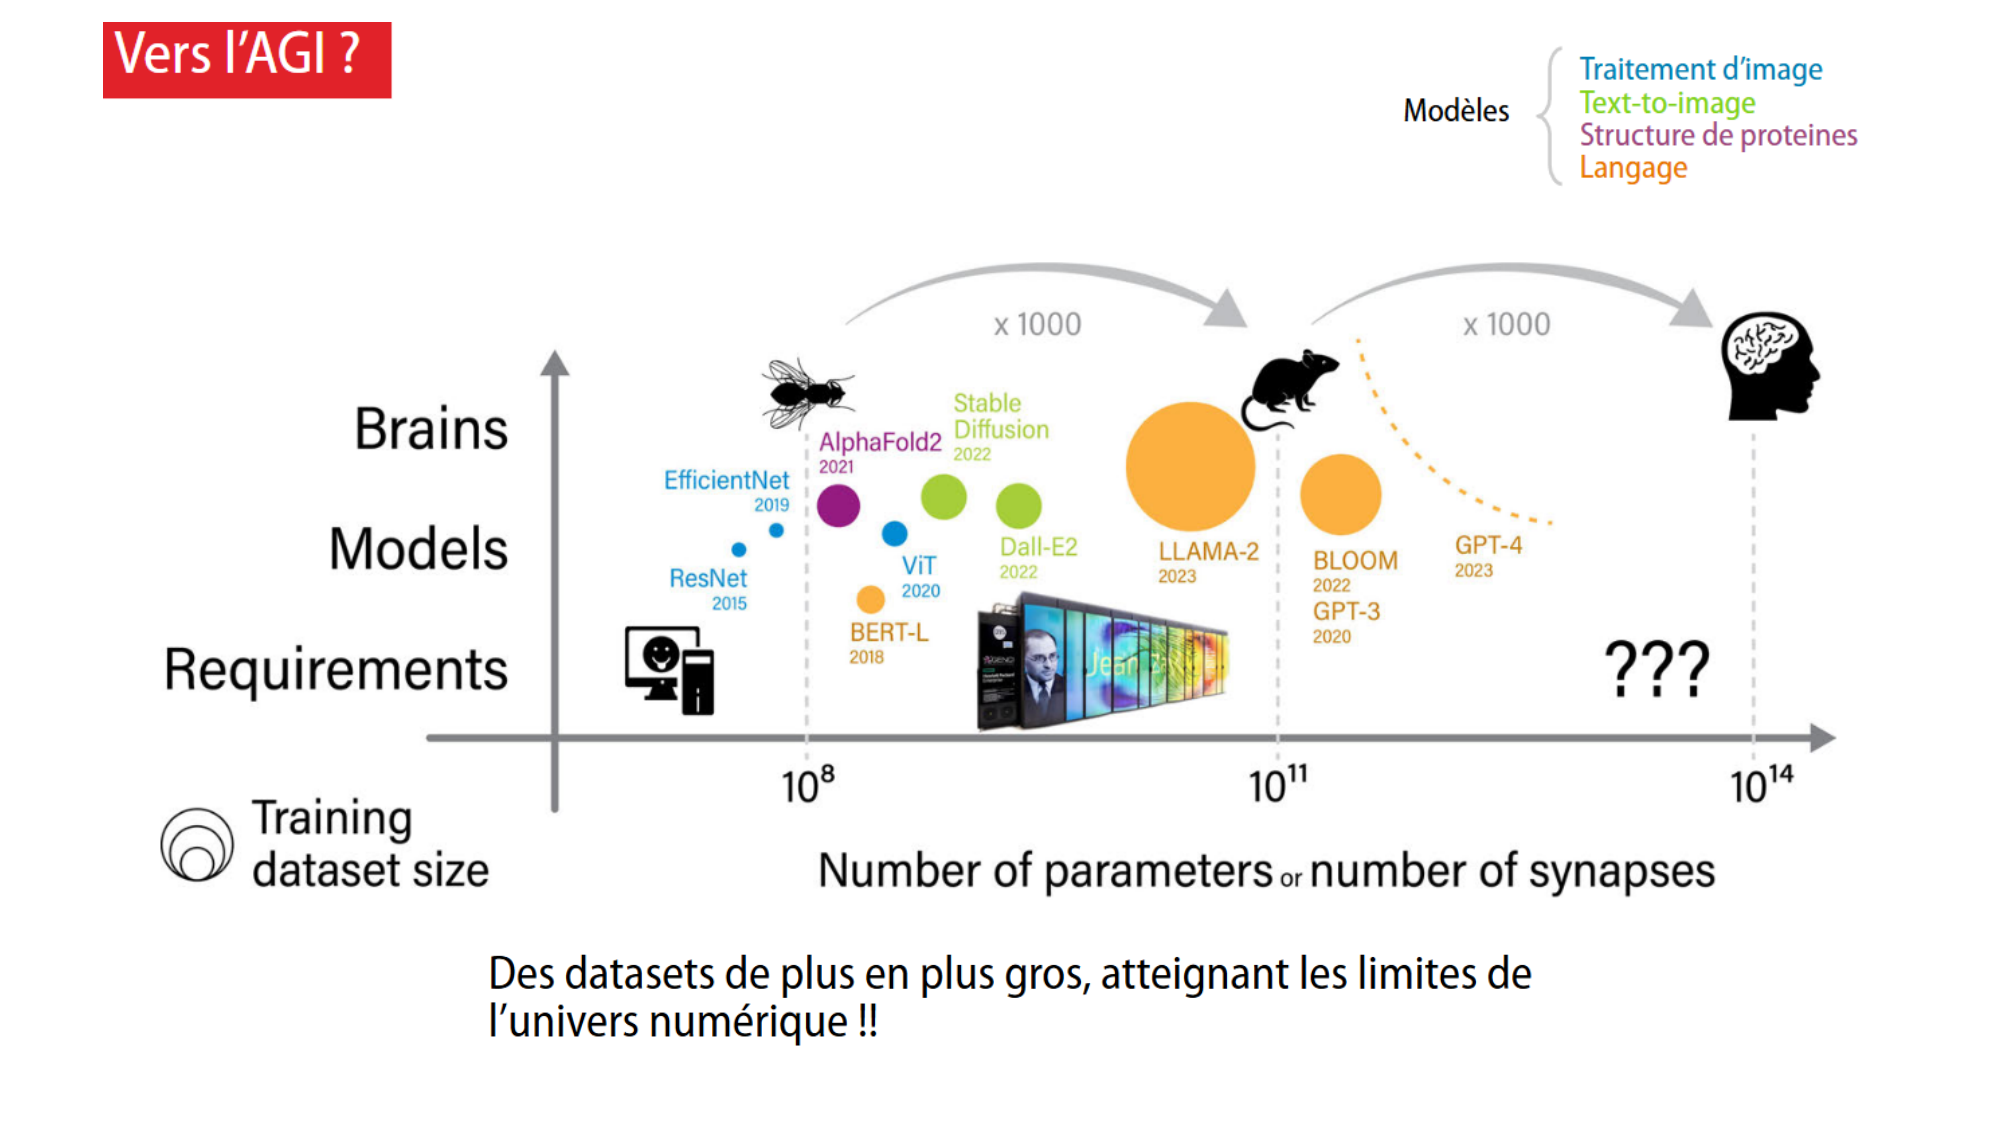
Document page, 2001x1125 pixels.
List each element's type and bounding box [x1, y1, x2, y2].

list [102, 21, 1898, 949]
picture [478, 947, 1553, 1050]
